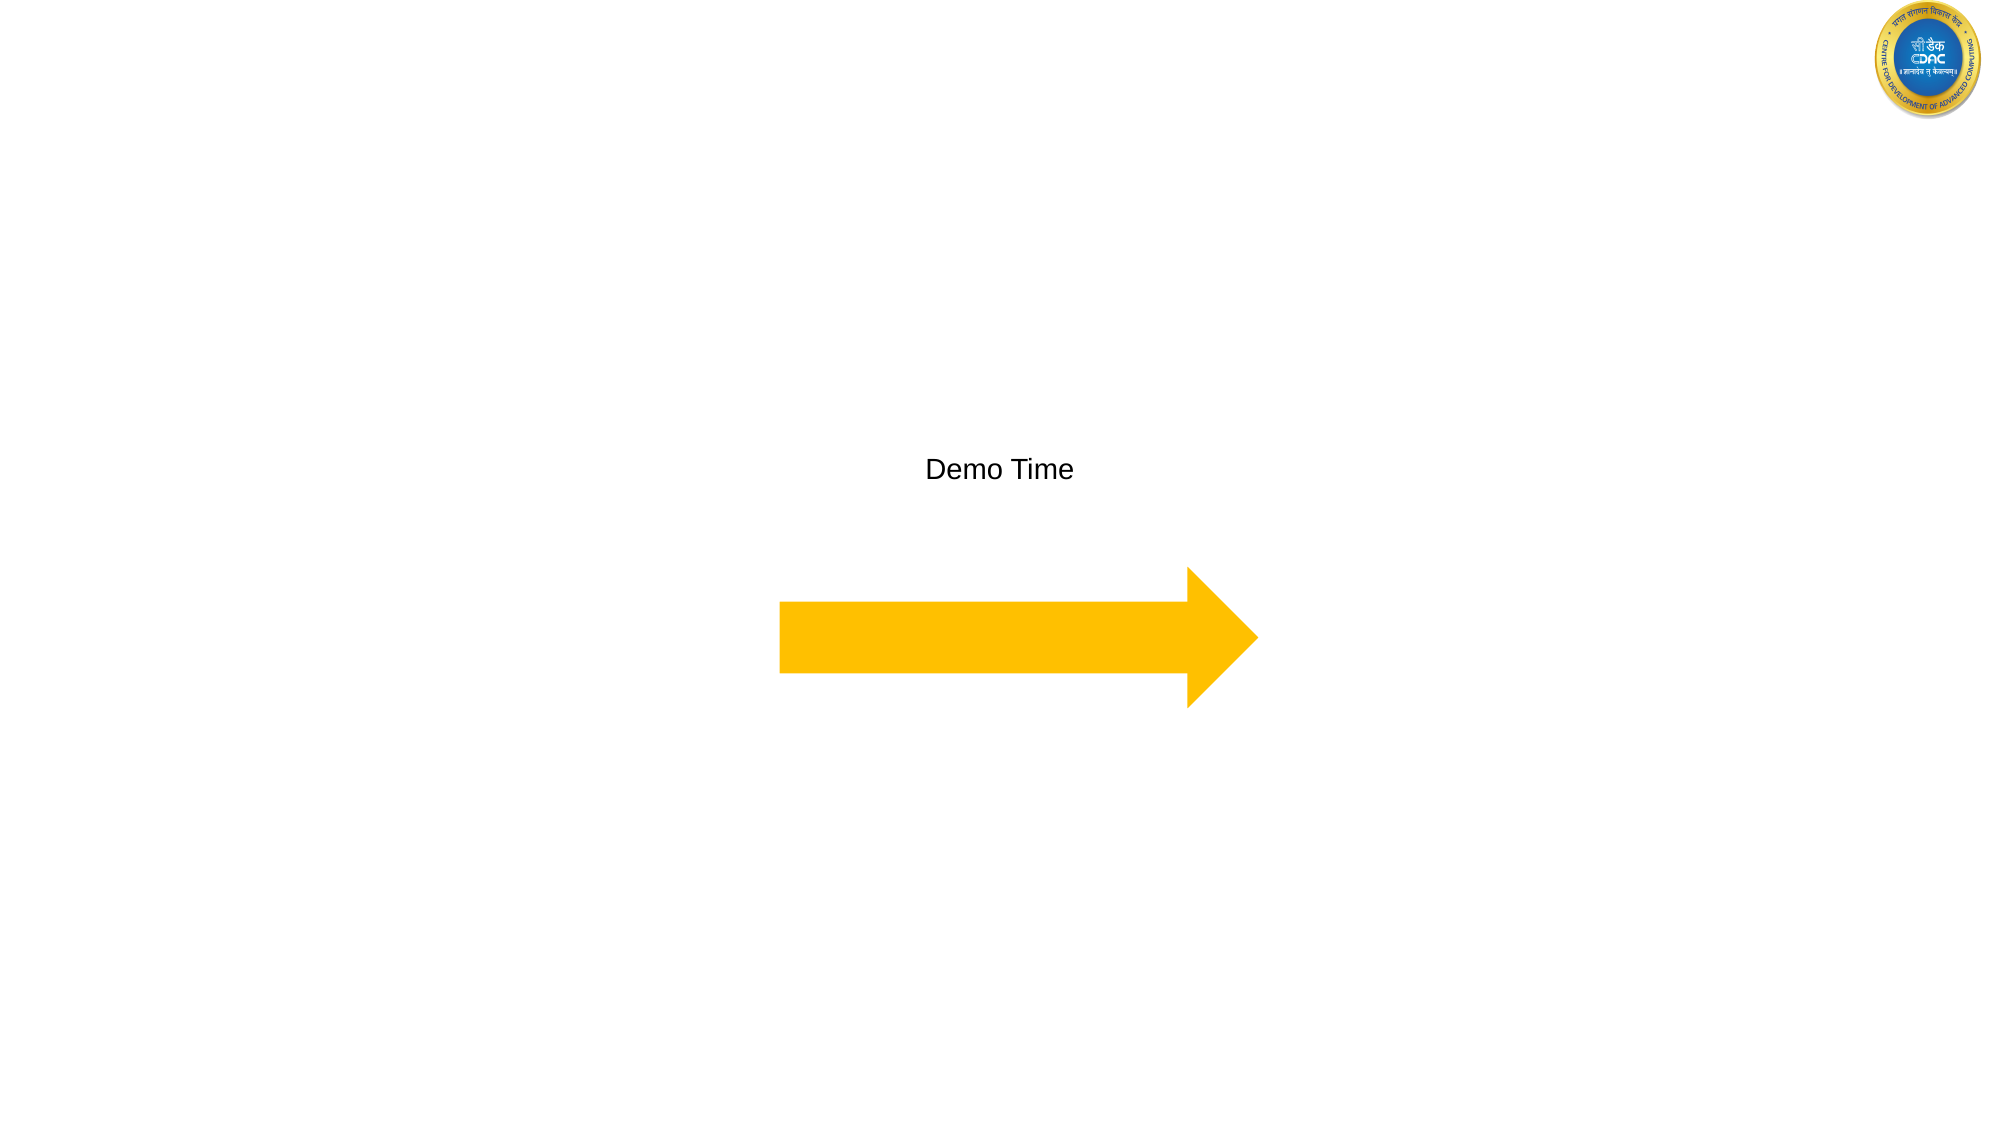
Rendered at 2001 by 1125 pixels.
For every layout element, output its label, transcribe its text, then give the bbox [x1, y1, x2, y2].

picture [1874, 0, 1982, 120]
text_box [778, 562, 1261, 713]
title Demo Time [137, 412, 1863, 528]
